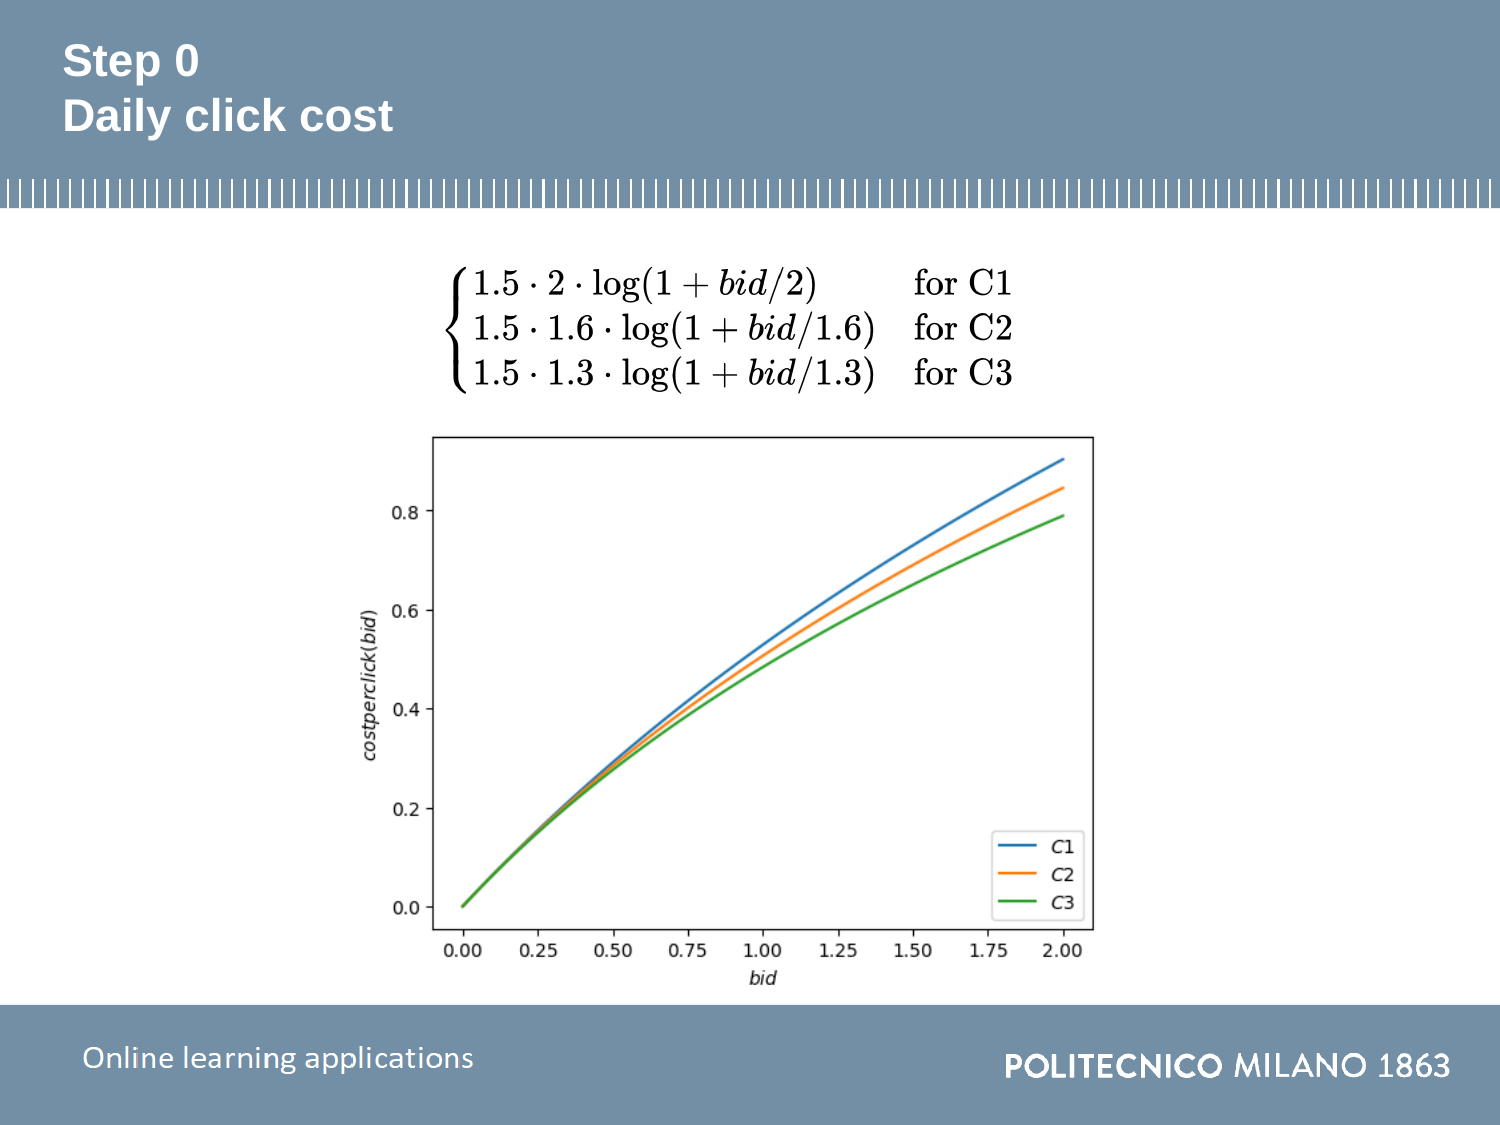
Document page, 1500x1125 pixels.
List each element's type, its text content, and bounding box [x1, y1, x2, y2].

title Step 0 Daily click cost [47, 22, 1455, 161]
picture [29, 1017, 525, 1103]
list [345, 424, 1106, 1002]
picture [999, 1041, 1456, 1089]
picture [438, 265, 1013, 394]
